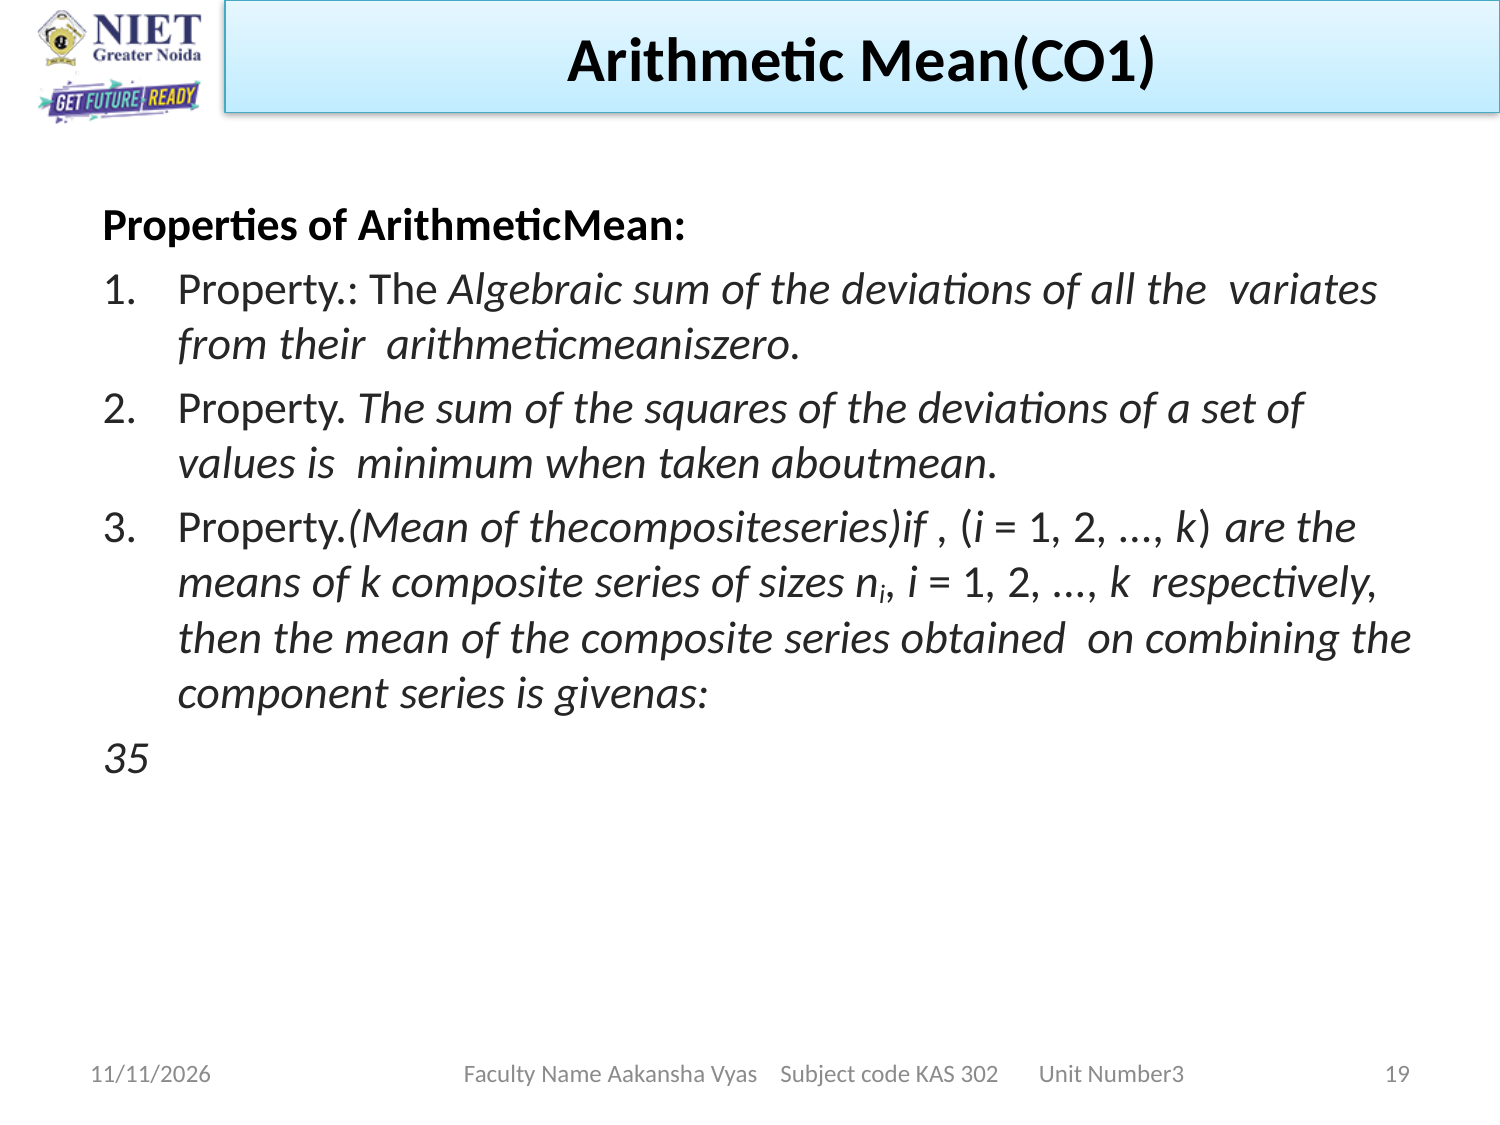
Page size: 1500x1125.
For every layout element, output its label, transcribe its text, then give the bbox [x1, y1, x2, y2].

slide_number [75, 1042, 412, 1103]
picture [0, 0, 238, 135]
footer Faculty Name Aakansha Vyas Subject code KAS 302 Unit Number3 [412, 1042, 1074, 1103]
slide_number 19 [1074, 1042, 1425, 1103]
text_box Arithmetic Mean(CO1) [238, 0, 1500, 113]
